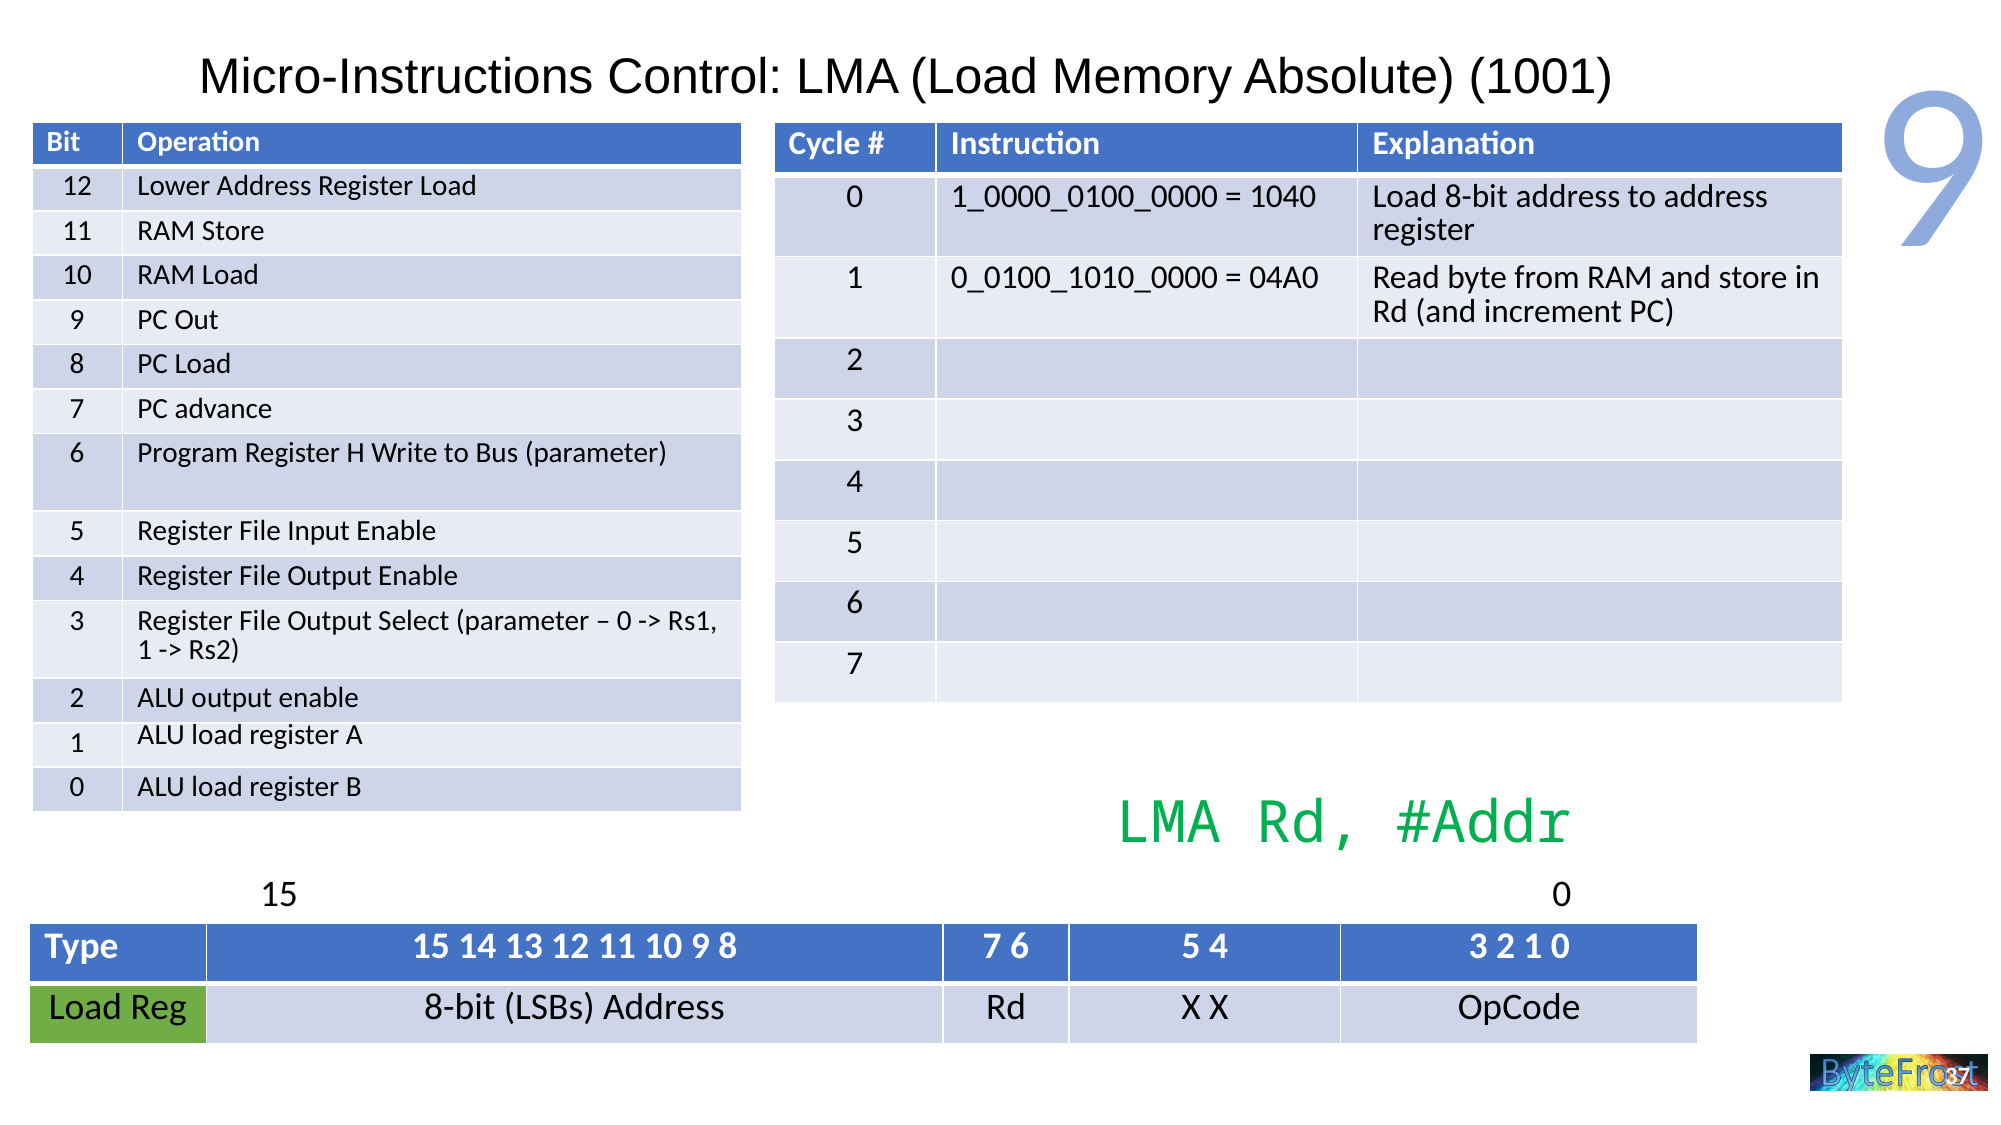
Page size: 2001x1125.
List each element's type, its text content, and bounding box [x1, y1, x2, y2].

table_header 7 6 [944, 924, 1068, 981]
table_cell Read byte from RAM and store in Rd (and increment PC) [1358, 257, 1842, 337]
text_box 15 0 [245, 861, 1590, 921]
table_cell 4 [775, 461, 935, 520]
table_cell RAM Load [123, 256, 741, 299]
table_cell 6 [775, 582, 935, 641]
table_cell [1358, 461, 1842, 520]
table_cell ALU load register B [123, 768, 741, 811]
table_cell 1_0000_0100_0000 = 1040 [937, 178, 1357, 256]
table_header Cycle # [775, 123, 935, 172]
table_cell 2 [775, 339, 935, 398]
table_cell [937, 339, 1357, 398]
table_cell 0 [33, 768, 122, 811]
table_cell 7 [33, 390, 122, 433]
table_header Operation [123, 123, 741, 164]
table_cell 8-bit (LSBs) Address [207, 986, 942, 1043]
table_cell Program Register H Write to Bus (parameter) [123, 434, 741, 510]
table_header 5 4 [1070, 924, 1340, 981]
table_header 15 14 13 12 11 10 9 8 [207, 924, 942, 981]
table_cell OpCode [1341, 986, 1697, 1043]
table_cell ALU output enable [123, 679, 741, 722]
table_cell 9 [33, 301, 122, 344]
table_cell Register File Input Enable [123, 512, 741, 555]
table_cell 2 [33, 679, 122, 722]
table_cell 5 [33, 512, 122, 555]
table_cell [1358, 582, 1842, 641]
table_cell PC advance [123, 390, 741, 433]
table_cell 5 [775, 521, 935, 581]
table_header Instruction [937, 123, 1357, 172]
text_box 9 [1855, 0, 2000, 303]
table_cell Load 8-bit address to address register [1358, 178, 1842, 256]
slide_number 37 [1535, 1044, 1986, 1105]
table_header Type [30, 924, 206, 981]
table_cell Rd [944, 986, 1068, 1043]
table_cell PC Load [123, 345, 741, 388]
table_cell [937, 400, 1357, 459]
table_cell PC Out [123, 301, 741, 344]
table_cell [937, 521, 1357, 581]
table_cell 1 [33, 724, 122, 766]
table_cell 0 [775, 178, 935, 256]
table_cell [1358, 400, 1842, 459]
table_cell RAM Store [123, 212, 741, 254]
table_cell ALU load register A [123, 724, 741, 766]
table_cell 3 [33, 601, 122, 677]
subtitle Micro-Instructions Control: LMA (Load Memory Absolute) (1001) [156, 35, 1657, 104]
table_cell [937, 582, 1357, 641]
table_cell Register File Output Enable [123, 557, 741, 600]
table_cell [937, 643, 1357, 702]
table_cell X X [1070, 986, 1340, 1043]
table_cell 3 [775, 400, 935, 459]
table_cell 7 [775, 643, 935, 702]
table_cell 10 [33, 256, 122, 299]
table_cell 12 [33, 169, 122, 210]
table_cell [1358, 521, 1842, 581]
table_cell 1 [775, 257, 935, 337]
table_cell 0_0100_1010_0000 = 04A0 [937, 257, 1357, 337]
table_cell Register File Output Select (parameter – 0 -> Rs1, 1 -> Rs2) [123, 601, 741, 677]
table_cell 4 [33, 557, 122, 600]
table_cell 8 [33, 345, 122, 388]
table_cell Lower Address Register Load [123, 169, 741, 210]
table_cell [1358, 643, 1842, 702]
picture [1810, 1054, 1988, 1091]
table_header 3 2 1 0 [1341, 924, 1697, 981]
table_cell 11 [33, 212, 122, 254]
table_cell 6 [33, 434, 122, 510]
text_box LMA Rd, #Addr [1066, 776, 1587, 862]
table_cell [1358, 339, 1842, 398]
table_header Bit [33, 123, 122, 164]
table_cell Load Reg [30, 986, 206, 1043]
table_cell [937, 461, 1357, 520]
table_header Explanation [1358, 123, 1842, 172]
